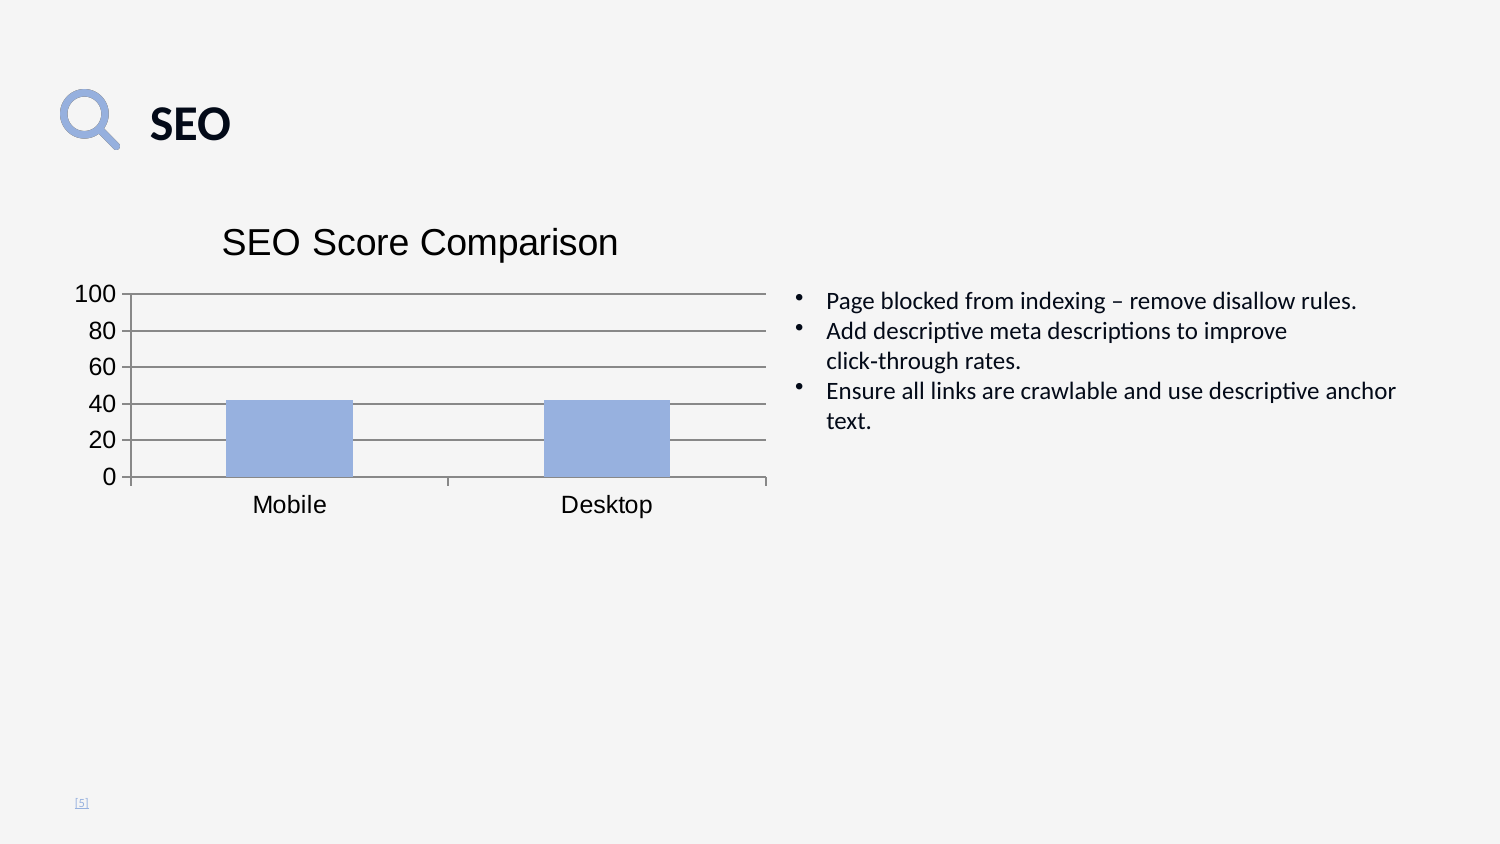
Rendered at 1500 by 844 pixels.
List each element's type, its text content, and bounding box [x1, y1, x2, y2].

text_box SEO [134, 74, 960, 165]
text_box [5] [59, 783, 360, 822]
picture [59, 89, 120, 150]
text_box Page blocked from indexing – remove disallow rules. Add descriptive meta descriptions to improve click‑through rates. Ensure all links are crawlable and use descriptive anchor text. [794, 194, 1425, 525]
chart [59, 194, 780, 525]
